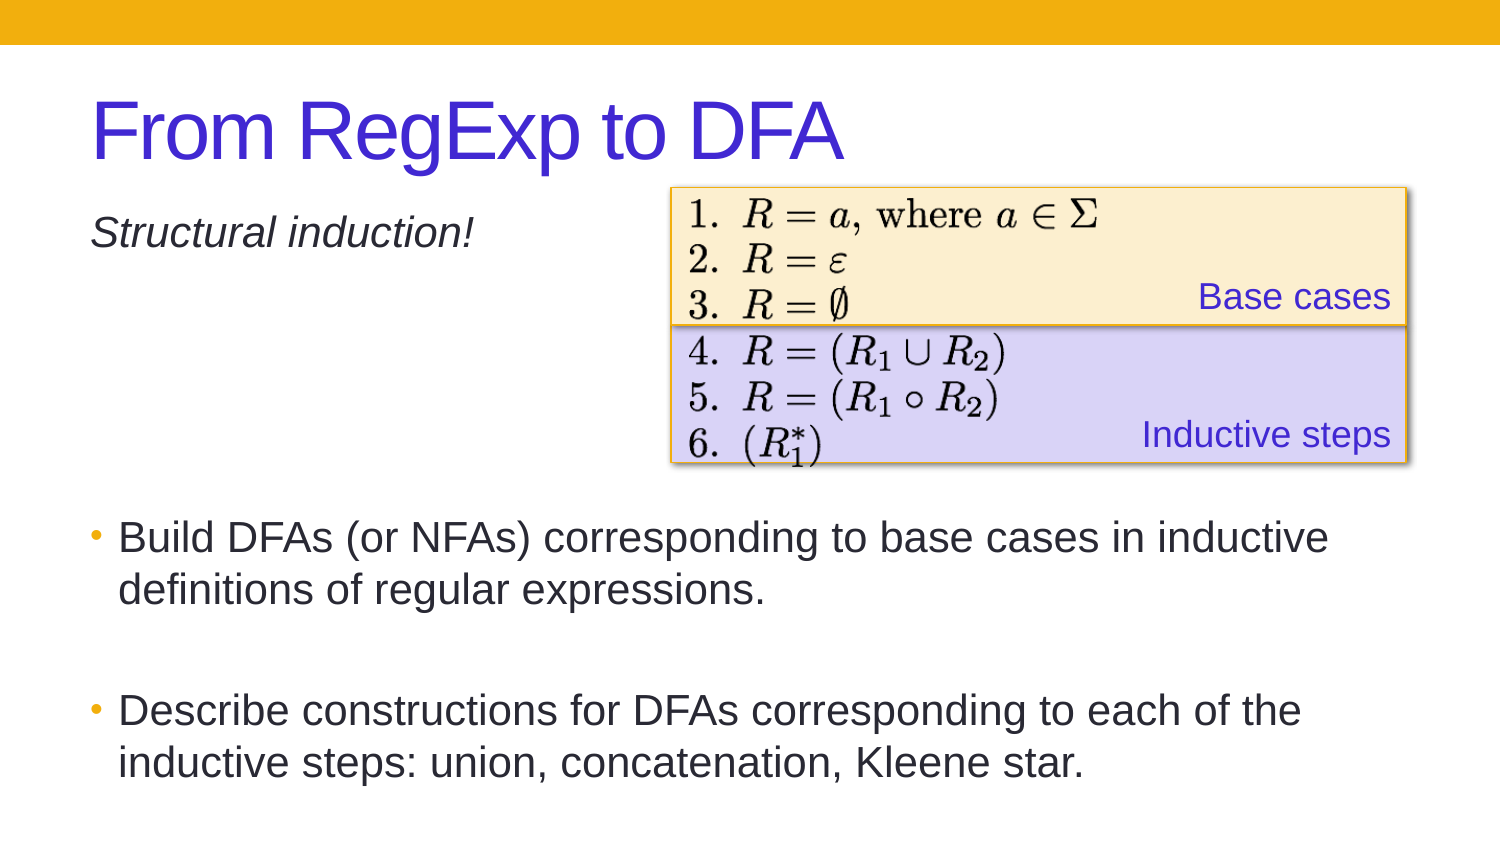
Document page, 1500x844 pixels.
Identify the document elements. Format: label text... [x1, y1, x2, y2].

text_box Base cases [670, 188, 1407, 196]
picture [689, 196, 1099, 468]
title From RegExp to DFA [75, 65, 1425, 188]
list Structural induction! Build DFAs (or NFAs) corresponding to base cases in inductive definitions of regular expressions. Describe constructions for DFAs corresponding to each of the inductive steps: union, concatenation, Kleene star. [75, 196, 1425, 797]
